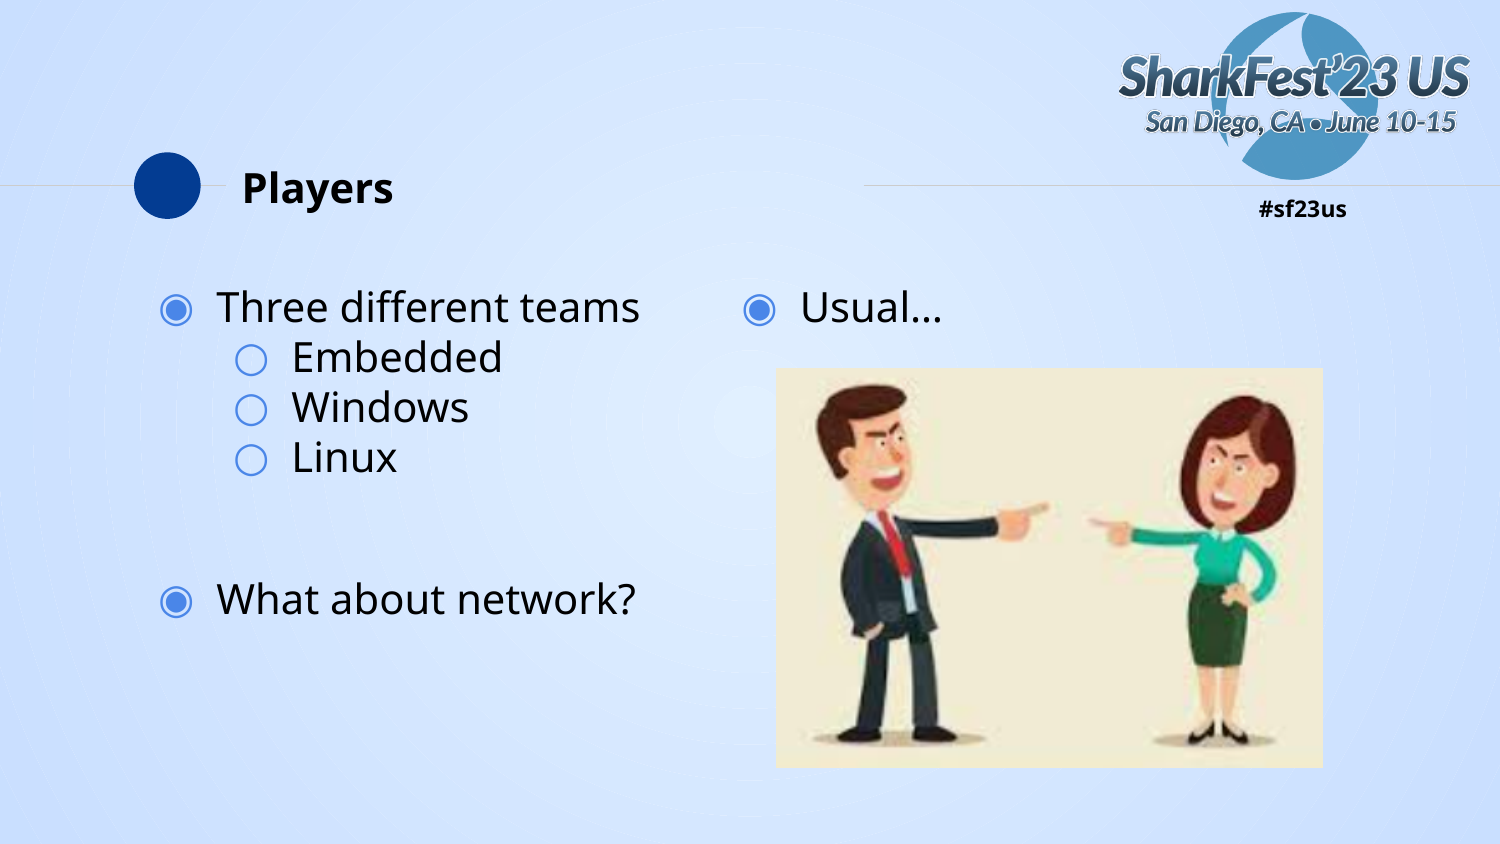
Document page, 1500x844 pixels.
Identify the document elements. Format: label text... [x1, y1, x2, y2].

picture [776, 368, 1323, 768]
list Three different teams Embedded Windows Linux What about network? [126, 265, 689, 796]
picture [1119, 12, 1470, 180]
list Usual… [709, 265, 1272, 796]
title Players [226, 151, 863, 223]
